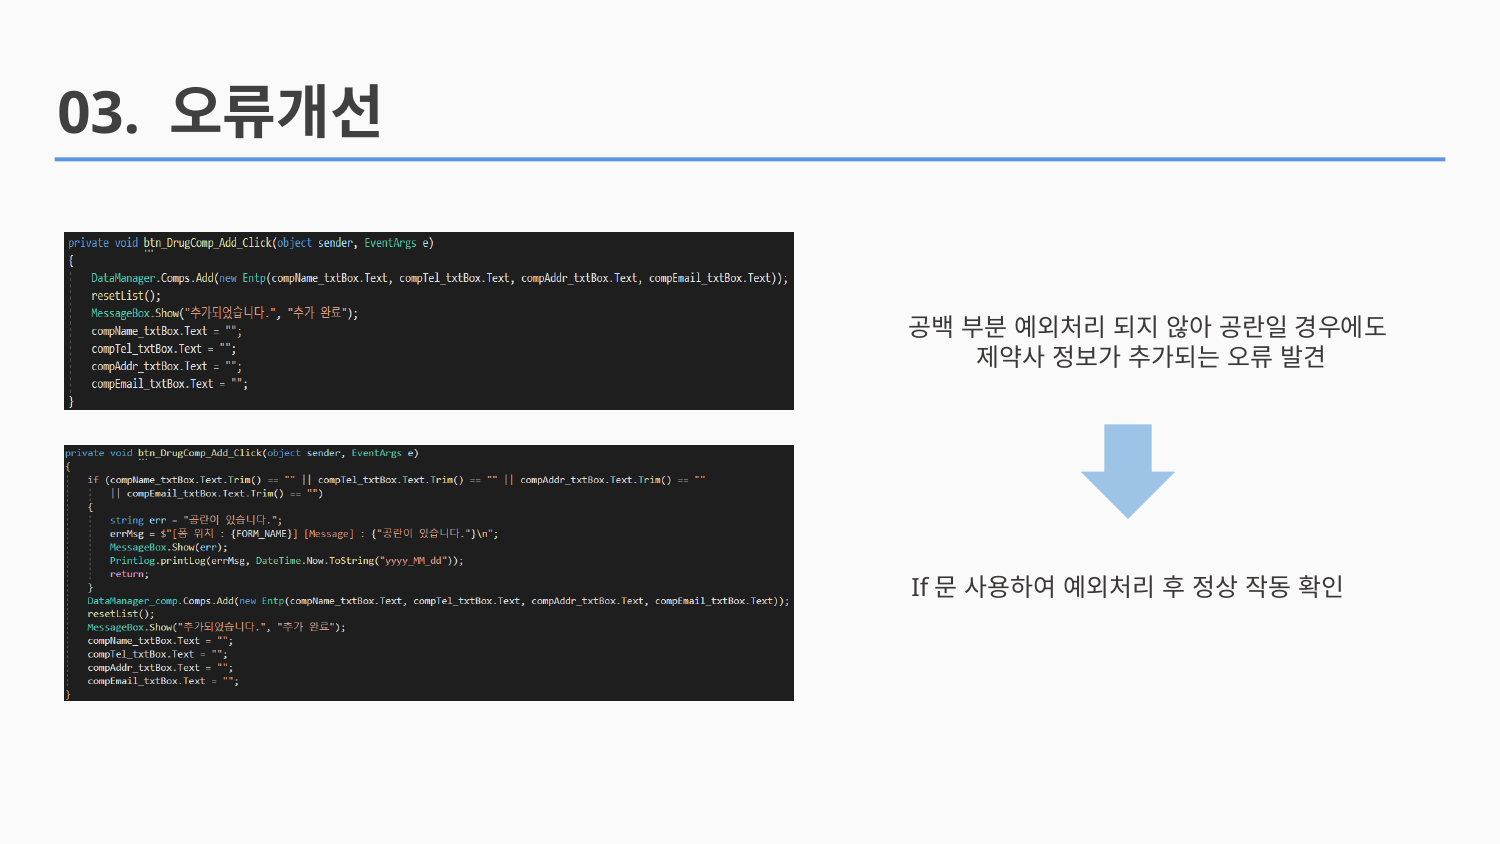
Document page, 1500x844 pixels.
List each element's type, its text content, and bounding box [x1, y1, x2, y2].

picture [64, 445, 794, 701]
text_box 공백 부분 예외처리 되지 않아 공란일 경우에도 제약사 정보가 추가되는 오류 발견 [844, 303, 1459, 379]
text_box If문 사용하여 예외처리 후 정상 작동 확인 [820, 563, 1436, 609]
text_box [1078, 423, 1178, 521]
picture [64, 232, 794, 410]
